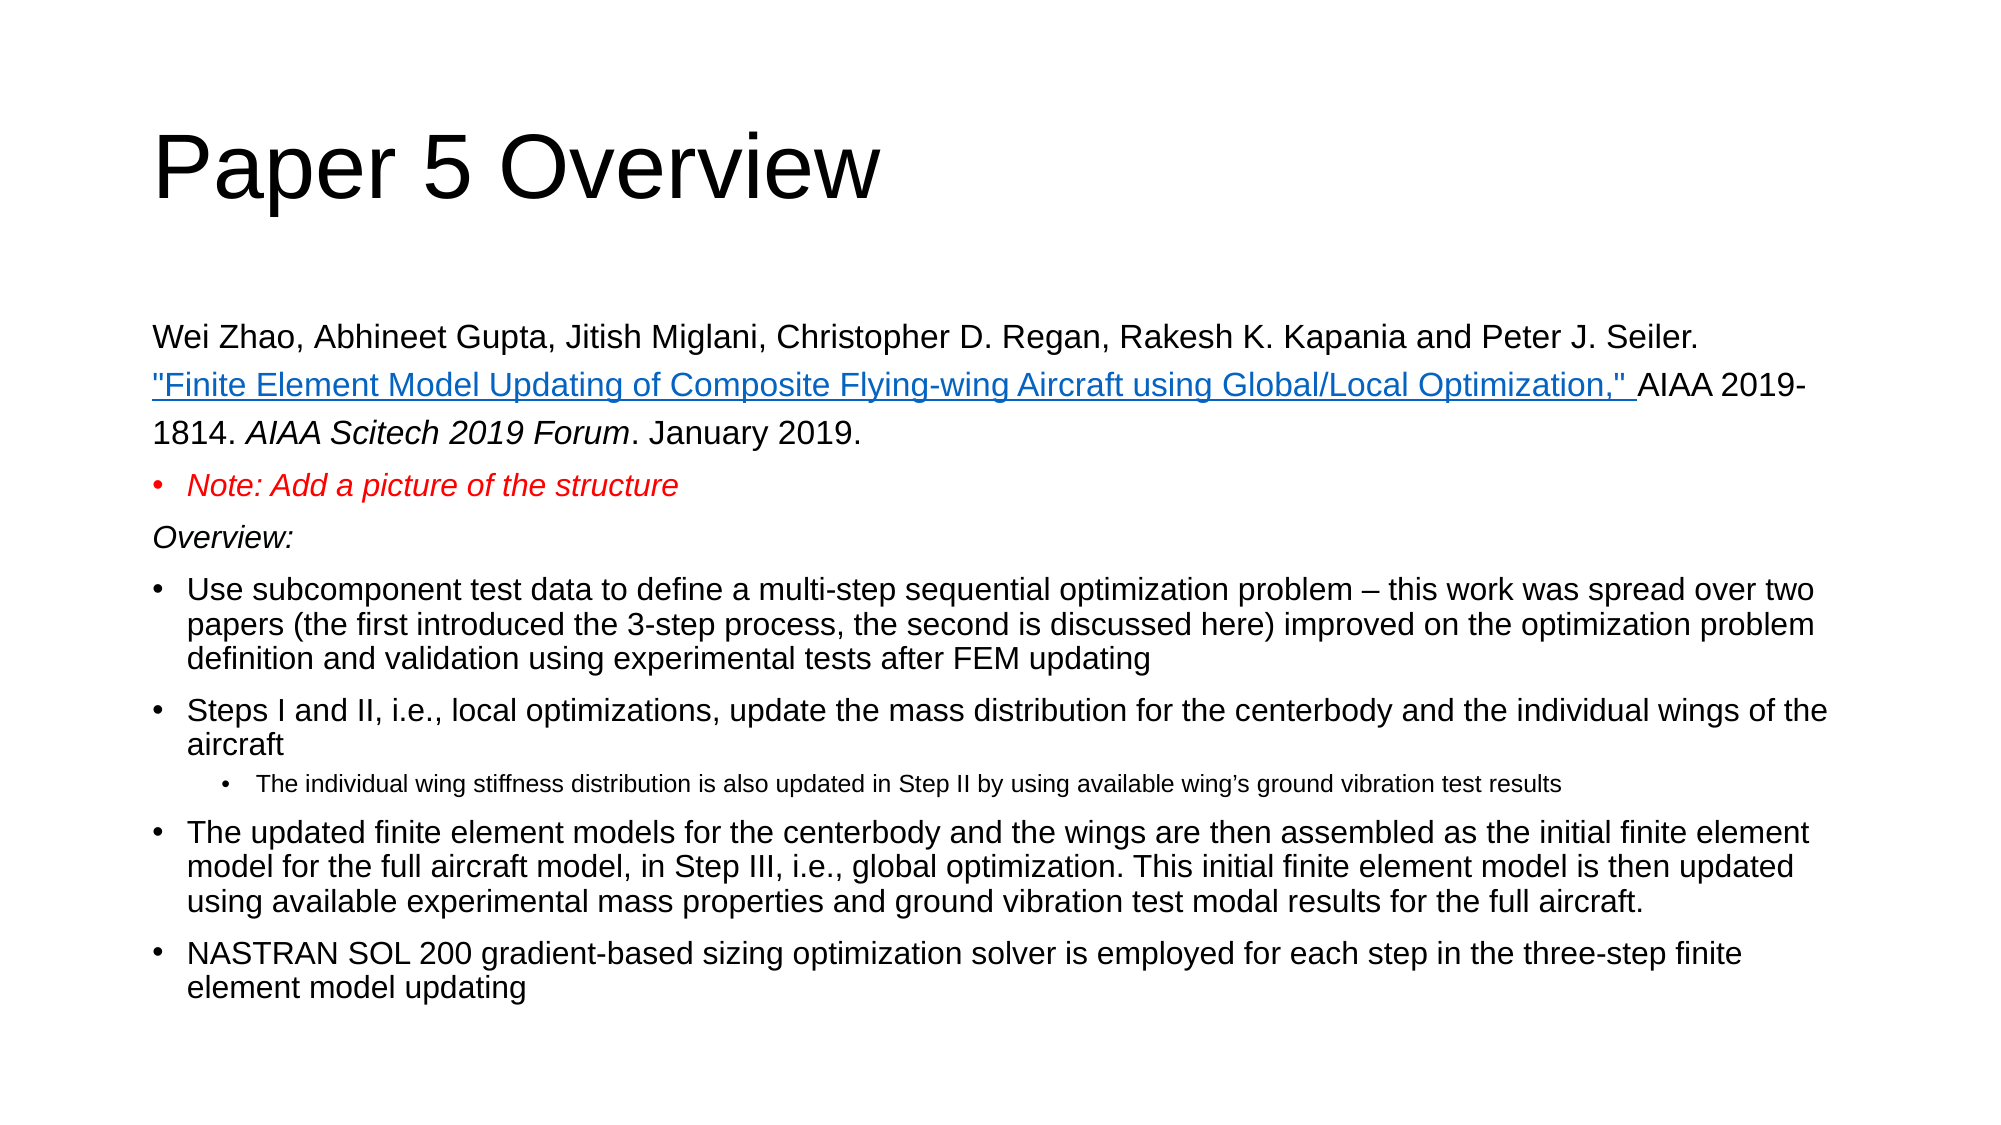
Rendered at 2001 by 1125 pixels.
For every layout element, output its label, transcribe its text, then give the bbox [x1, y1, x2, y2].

list Wei Zhao, Abhineet Gupta, Jitish Miglani, Christopher D. Regan, Rakesh K. Kapania and Peter J. Seiler. "Finite Element Model Updating of Composite Flying-wing Aircraft using Global/Local Optimization," AIAA 2019-1814. AIAA Scitech 2019 Forum. January 2019. Note: Add a picture of the structure Overview: Use subcomponent test data to define a multi-step sequential optimization problem – this work was spread over two papers (the first introduced the 3-step process, the second is discussed here) improved on the optimization problem definition and validation using experimental tests after FEM updating Steps I and II, i.e., local optimizations, update the mass distribution for the centerbody and the individual wings of the aircraft The individual wing stiffness distribution is also updated in Step II by using available wing’s ground vibration test results The updated finite element models for the centerbody and the wings are then assembled as the initial finite element model for the full aircraft model, in Step III, i.e., global optimization. This initial finite element model is then updated using available experimental mass properties and ground vibration test modal results for the full aircraft. NASTRAN SOL 200 gradient-based sizing optimization solver is employed for each step in the three-step finite element model updating [137, 299, 1863, 1014]
title Paper 5 Overview [137, 59, 1863, 278]
